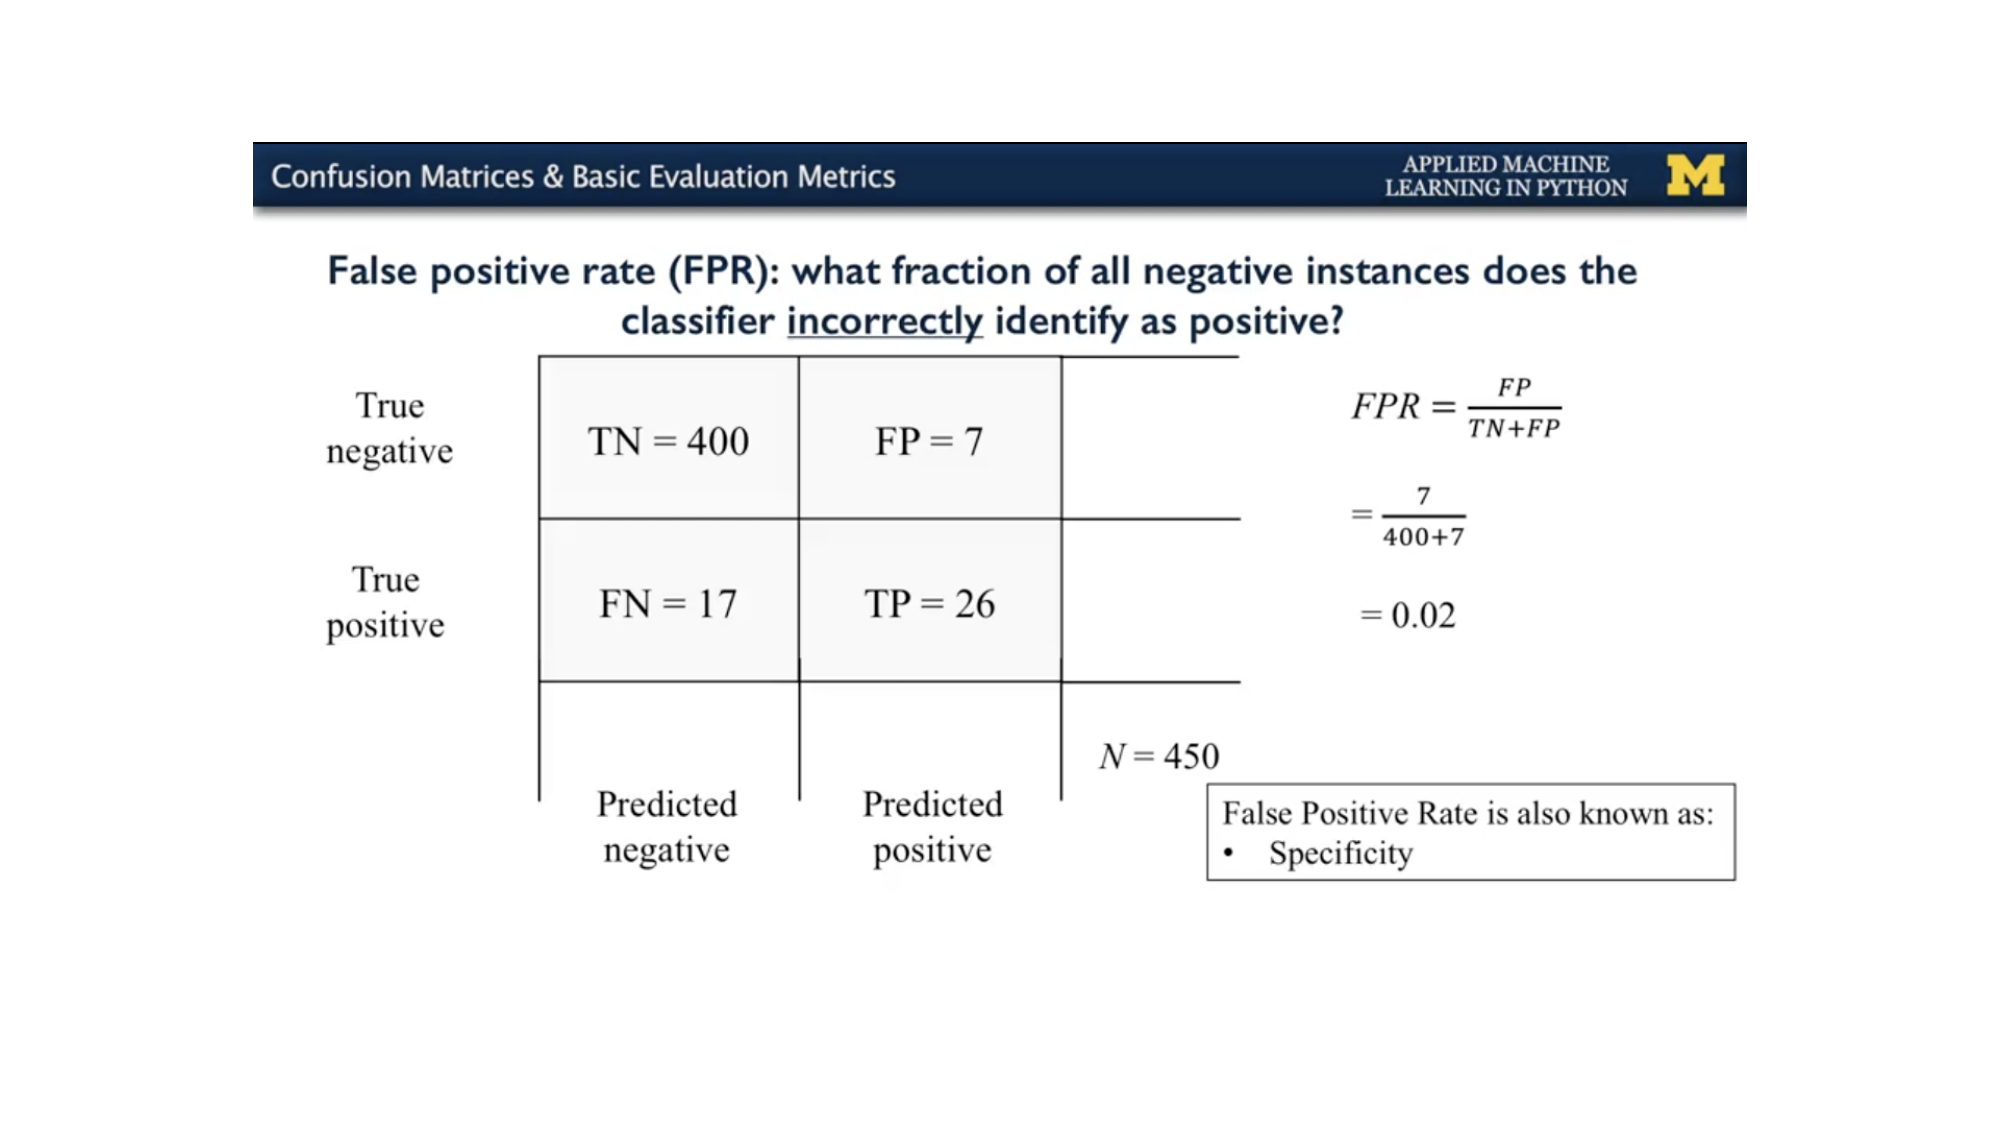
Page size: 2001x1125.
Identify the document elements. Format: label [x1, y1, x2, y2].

picture [253, 142, 1747, 983]
